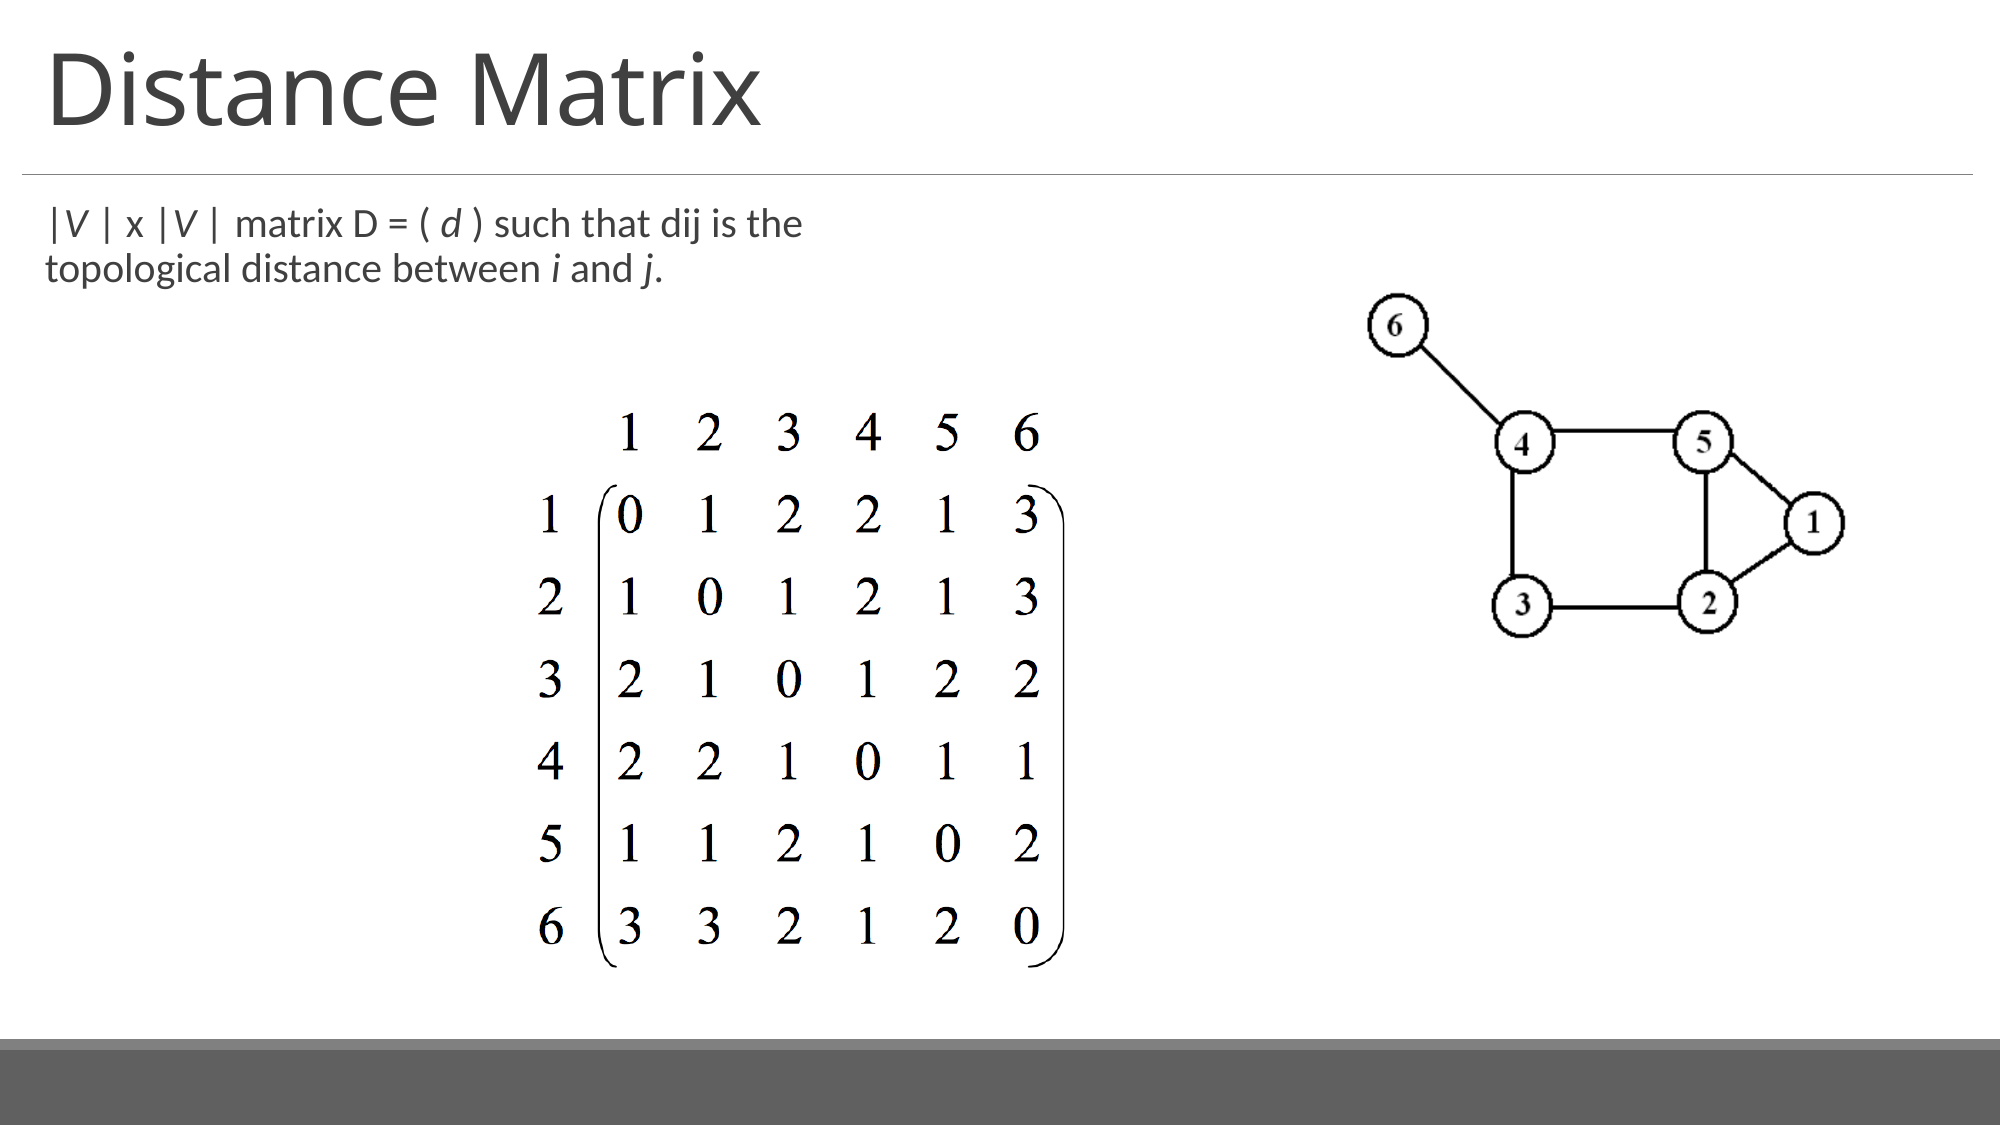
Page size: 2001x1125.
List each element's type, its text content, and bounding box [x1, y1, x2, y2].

list |V | x |V | matrix D = ( d ) such that dij is the topological distance between i and j. [29, 193, 977, 1030]
title Distance Matrix [29, 22, 1969, 154]
picture [464, 366, 1154, 987]
picture [1329, 282, 1889, 656]
